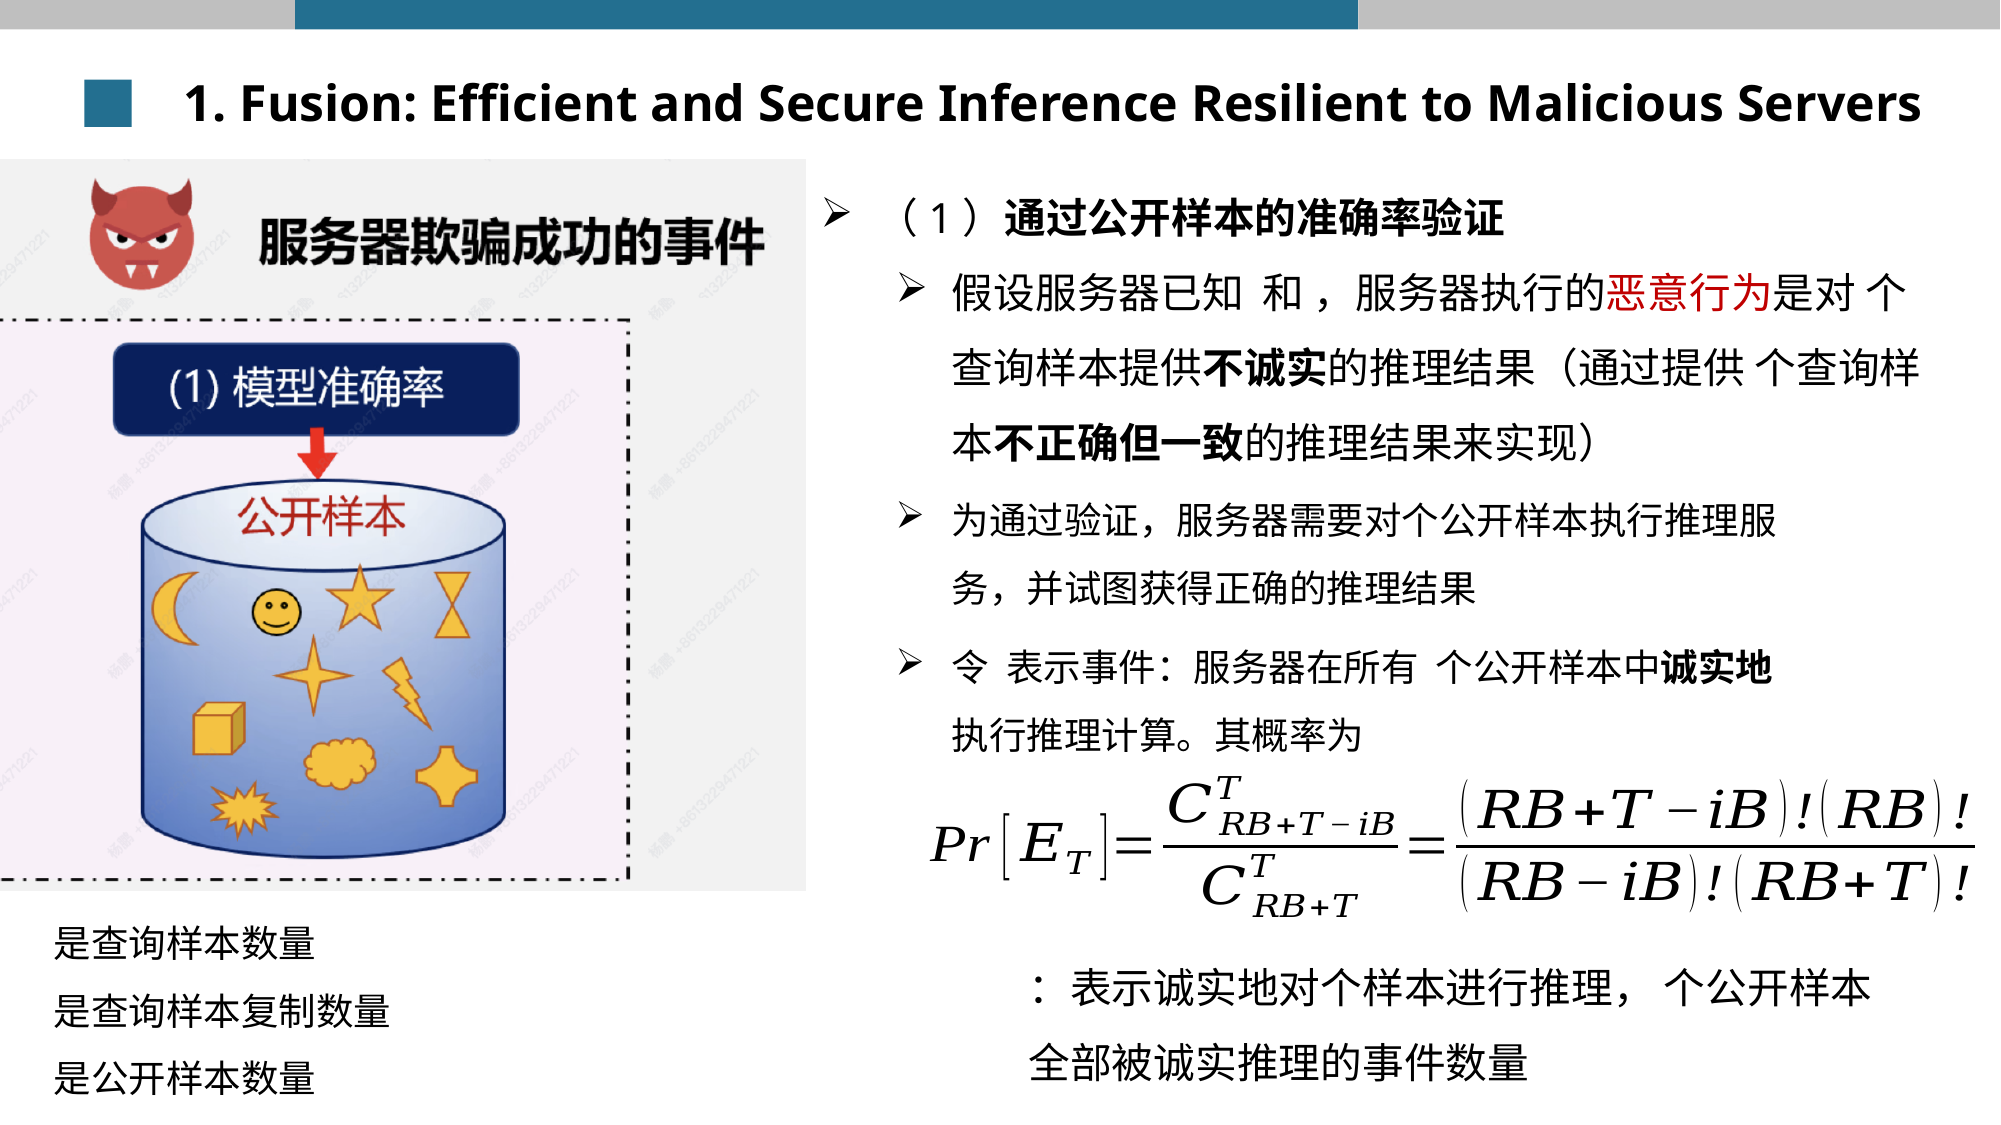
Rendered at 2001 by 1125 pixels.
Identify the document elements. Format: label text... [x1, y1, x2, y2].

text_box 1. Fusion: Efficient and Secure Inference Resilient to Malicious Servers [169, 64, 1939, 139]
picture [0, 159, 806, 891]
